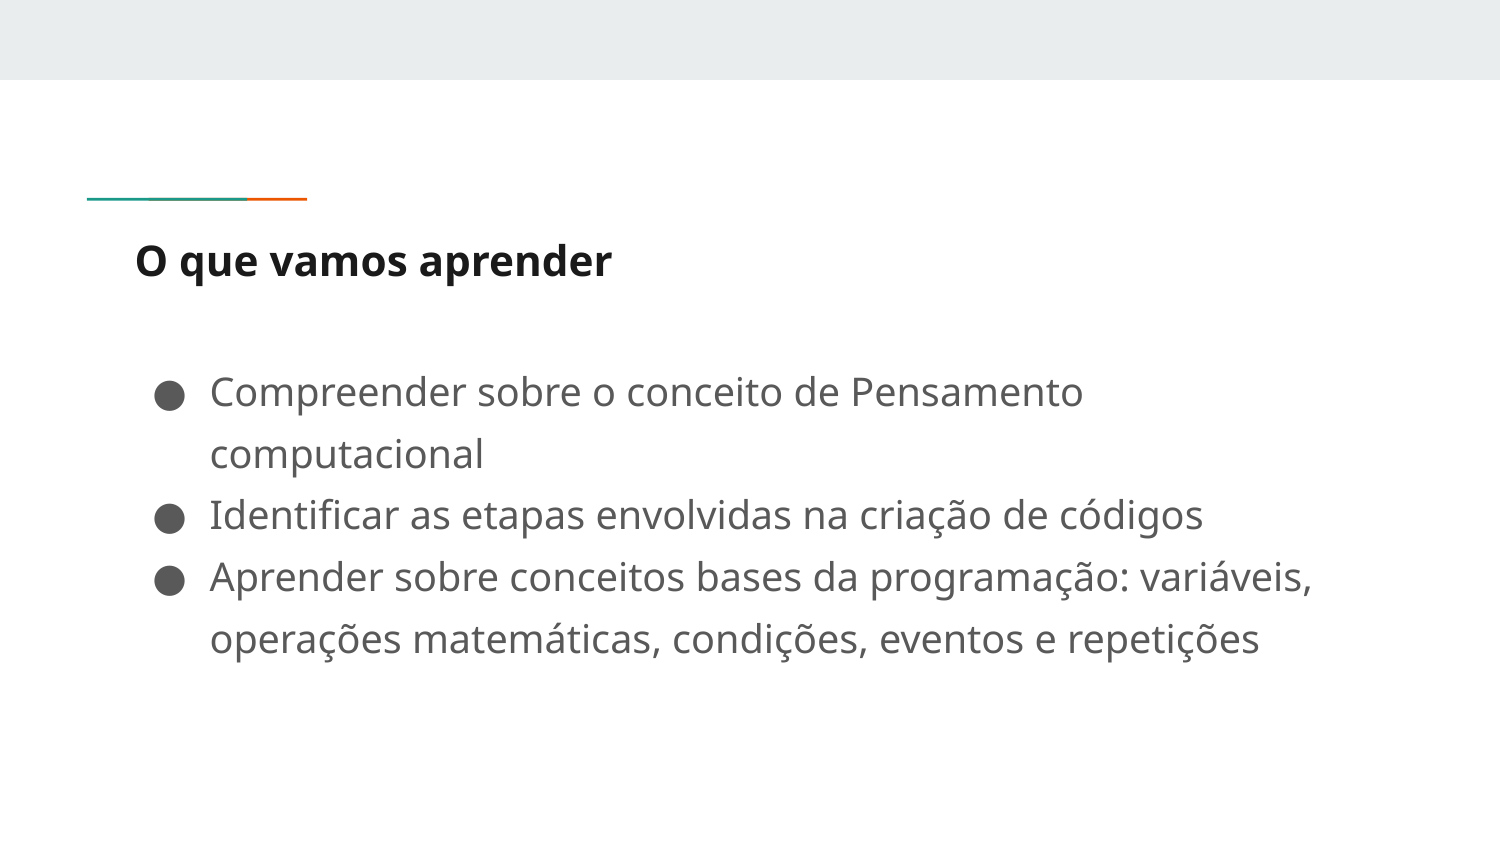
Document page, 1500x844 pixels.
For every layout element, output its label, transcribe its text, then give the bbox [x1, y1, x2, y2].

list Compreender sobre o conceito de Pensamento computacional Identificar as etapas envolvidas na criação de códigos Aprender sobre conceitos bases da programação: variáveis, operações matemáticas, condições, eventos e repetições [119, 341, 1381, 712]
title O que vamos aprender [119, 216, 1381, 305]
